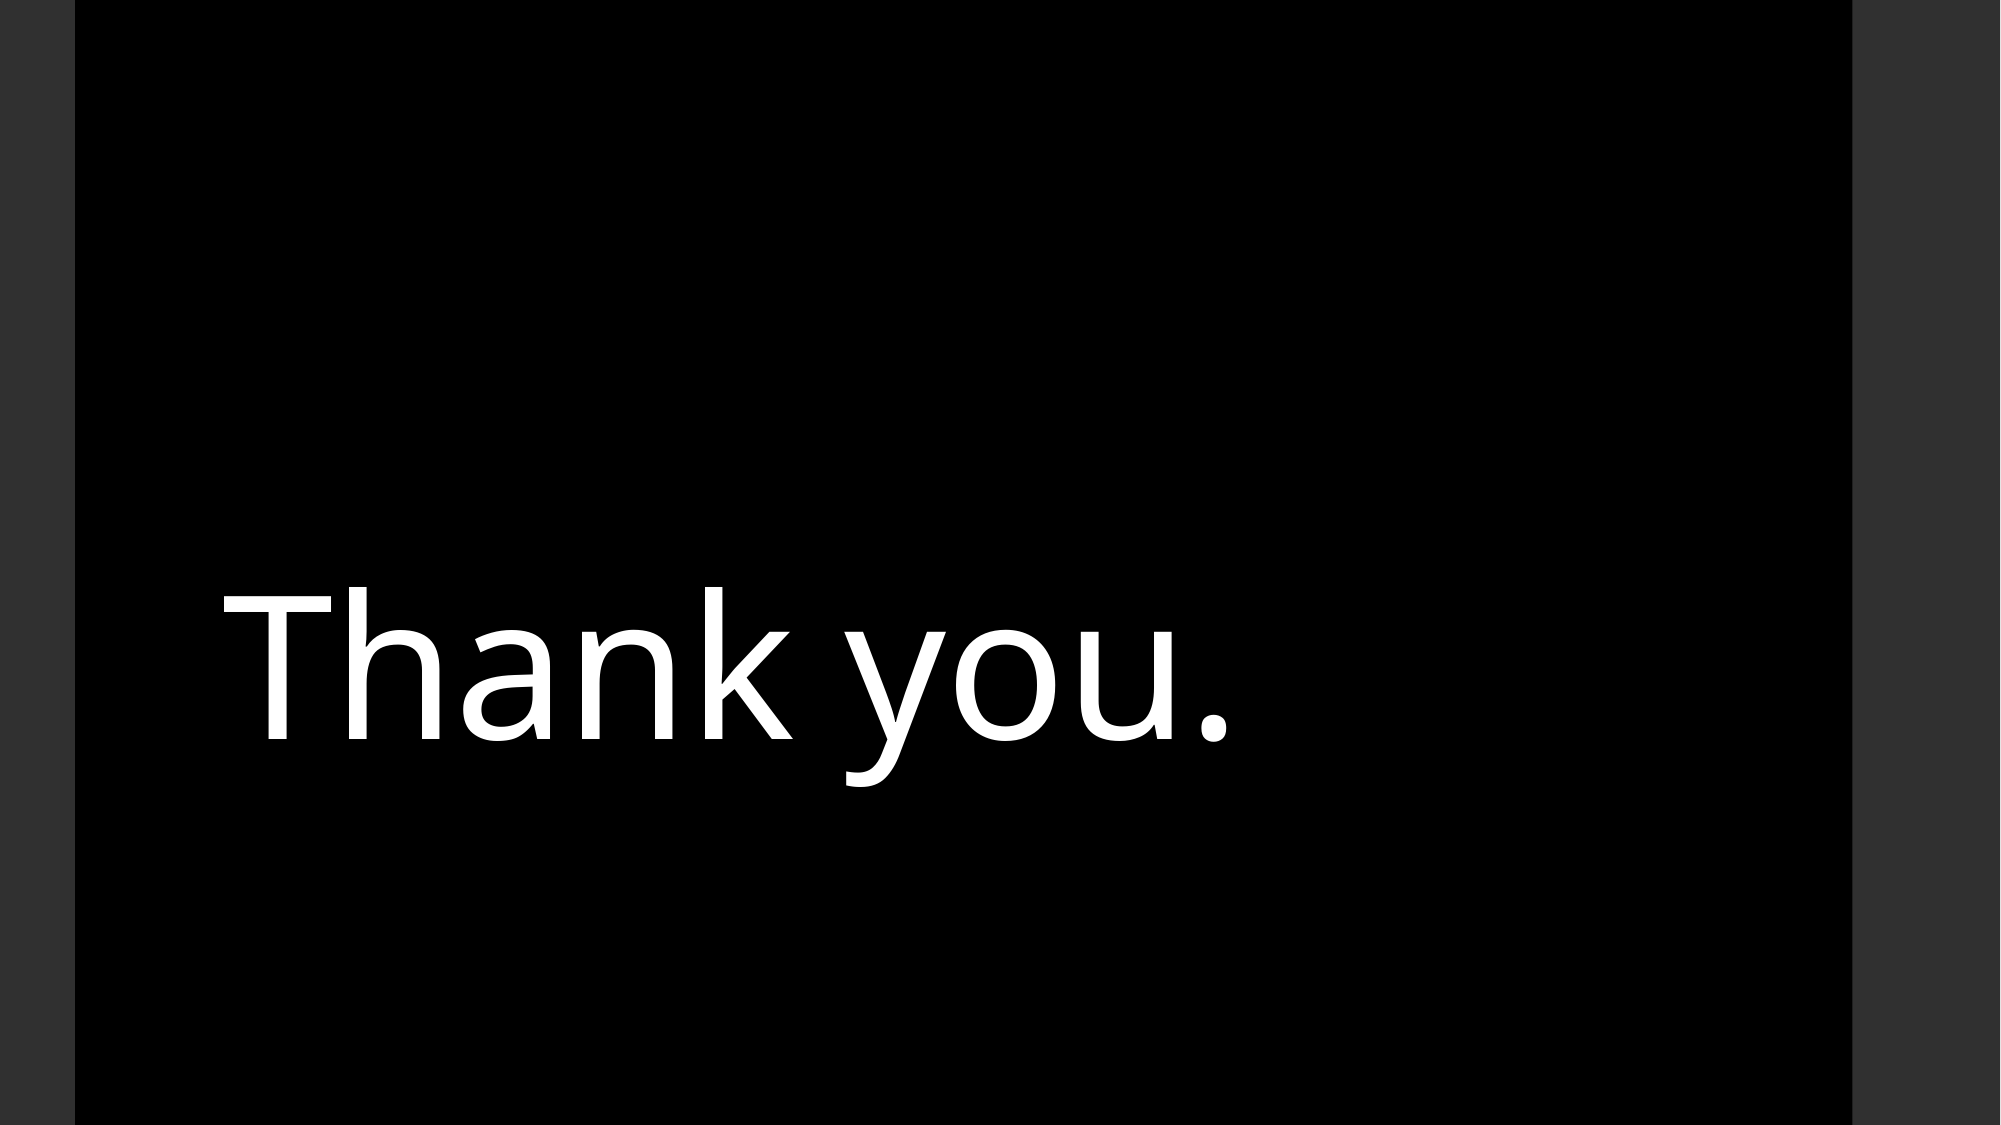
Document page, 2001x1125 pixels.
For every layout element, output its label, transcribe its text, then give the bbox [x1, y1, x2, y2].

title Thank you. [206, 124, 1752, 788]
